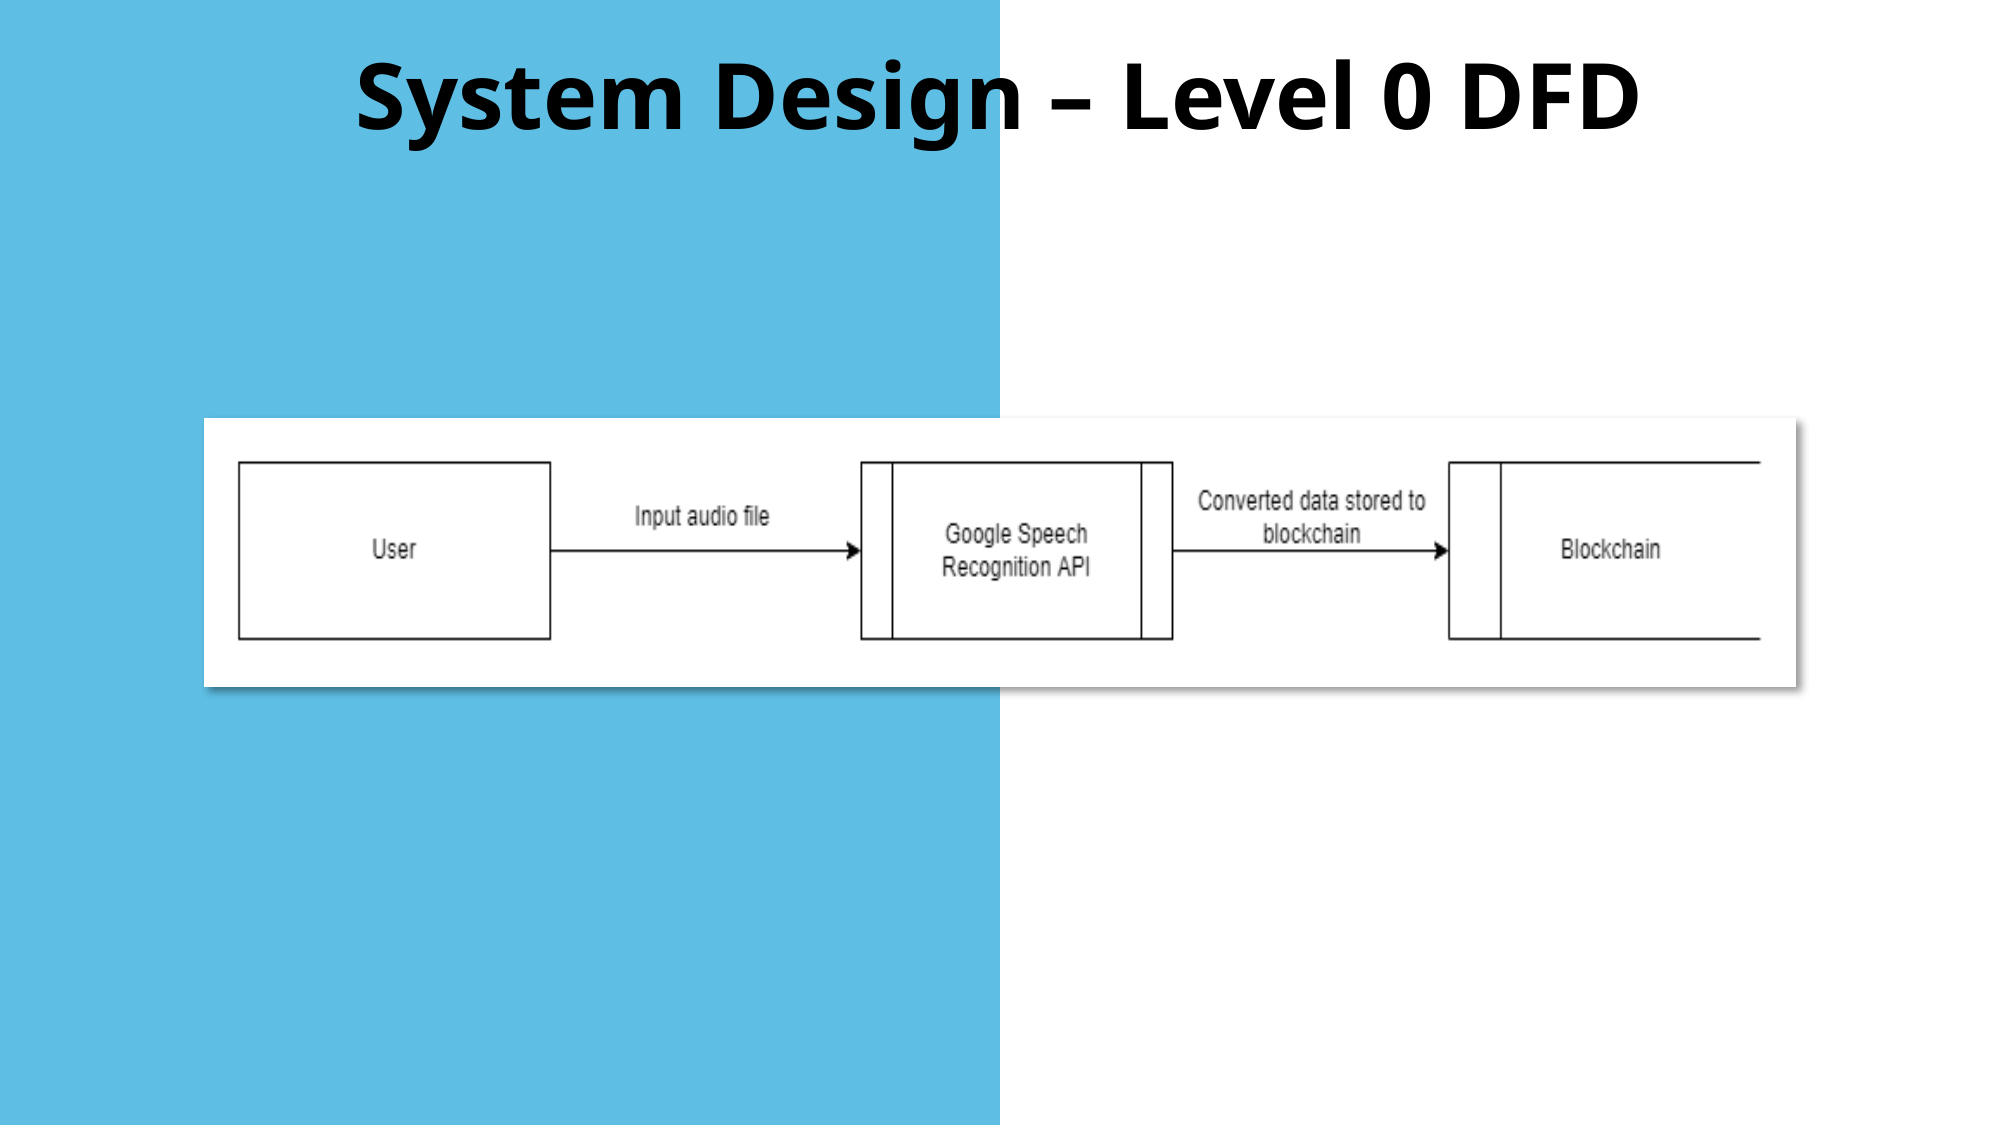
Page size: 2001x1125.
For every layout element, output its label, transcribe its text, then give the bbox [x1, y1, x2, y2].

picture [204, 418, 1796, 687]
text_box You can simply impress your audience and add a unique zing and appeal to your Presentations. Easy to change colors, photos and Text. Get a modern PowerPoint Presentation that is beautifully designed. You can simply impress your audience and add a unique zing and appeal to your Presentations. Easy to change colors, photos and Text. Get a modern PowerPoint Presentation that is beautifully designed. [1334, 214, 1840, 559]
text_box System Design – Level 0 DFD [0, 42, 2000, 175]
